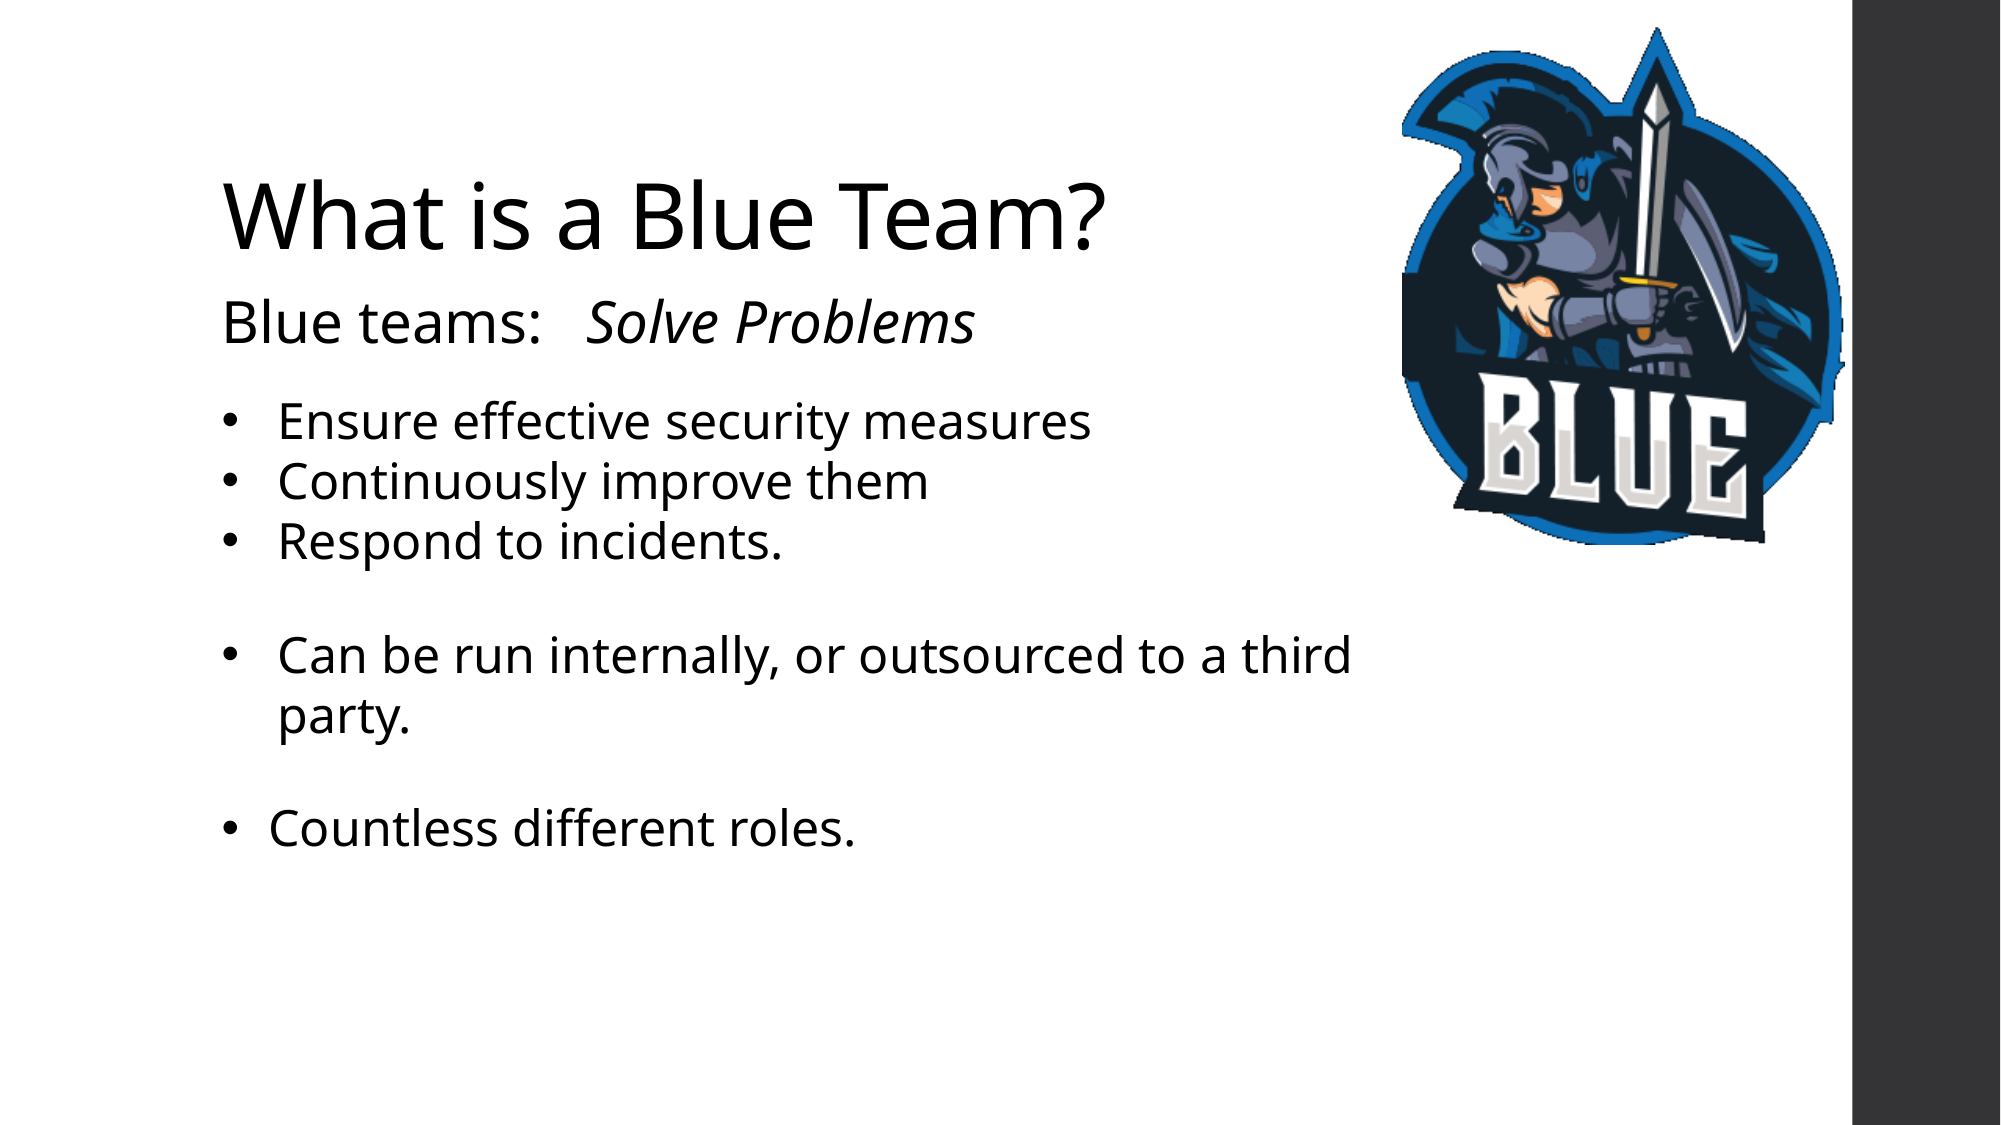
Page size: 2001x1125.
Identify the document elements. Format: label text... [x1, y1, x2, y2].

text_box Solve Problems [572, 277, 1220, 363]
title What is a Blue Team? [206, 60, 1395, 278]
text_box Ensure effective security measures Continuously improve them Respond to incidents. [206, 381, 1442, 577]
text_box Countless different roles. [206, 789, 1148, 865]
text_box Blue teams: [206, 277, 572, 363]
text_box Can be run internally, or outsourced to a third party. [206, 615, 1442, 751]
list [1402, 25, 1846, 546]
